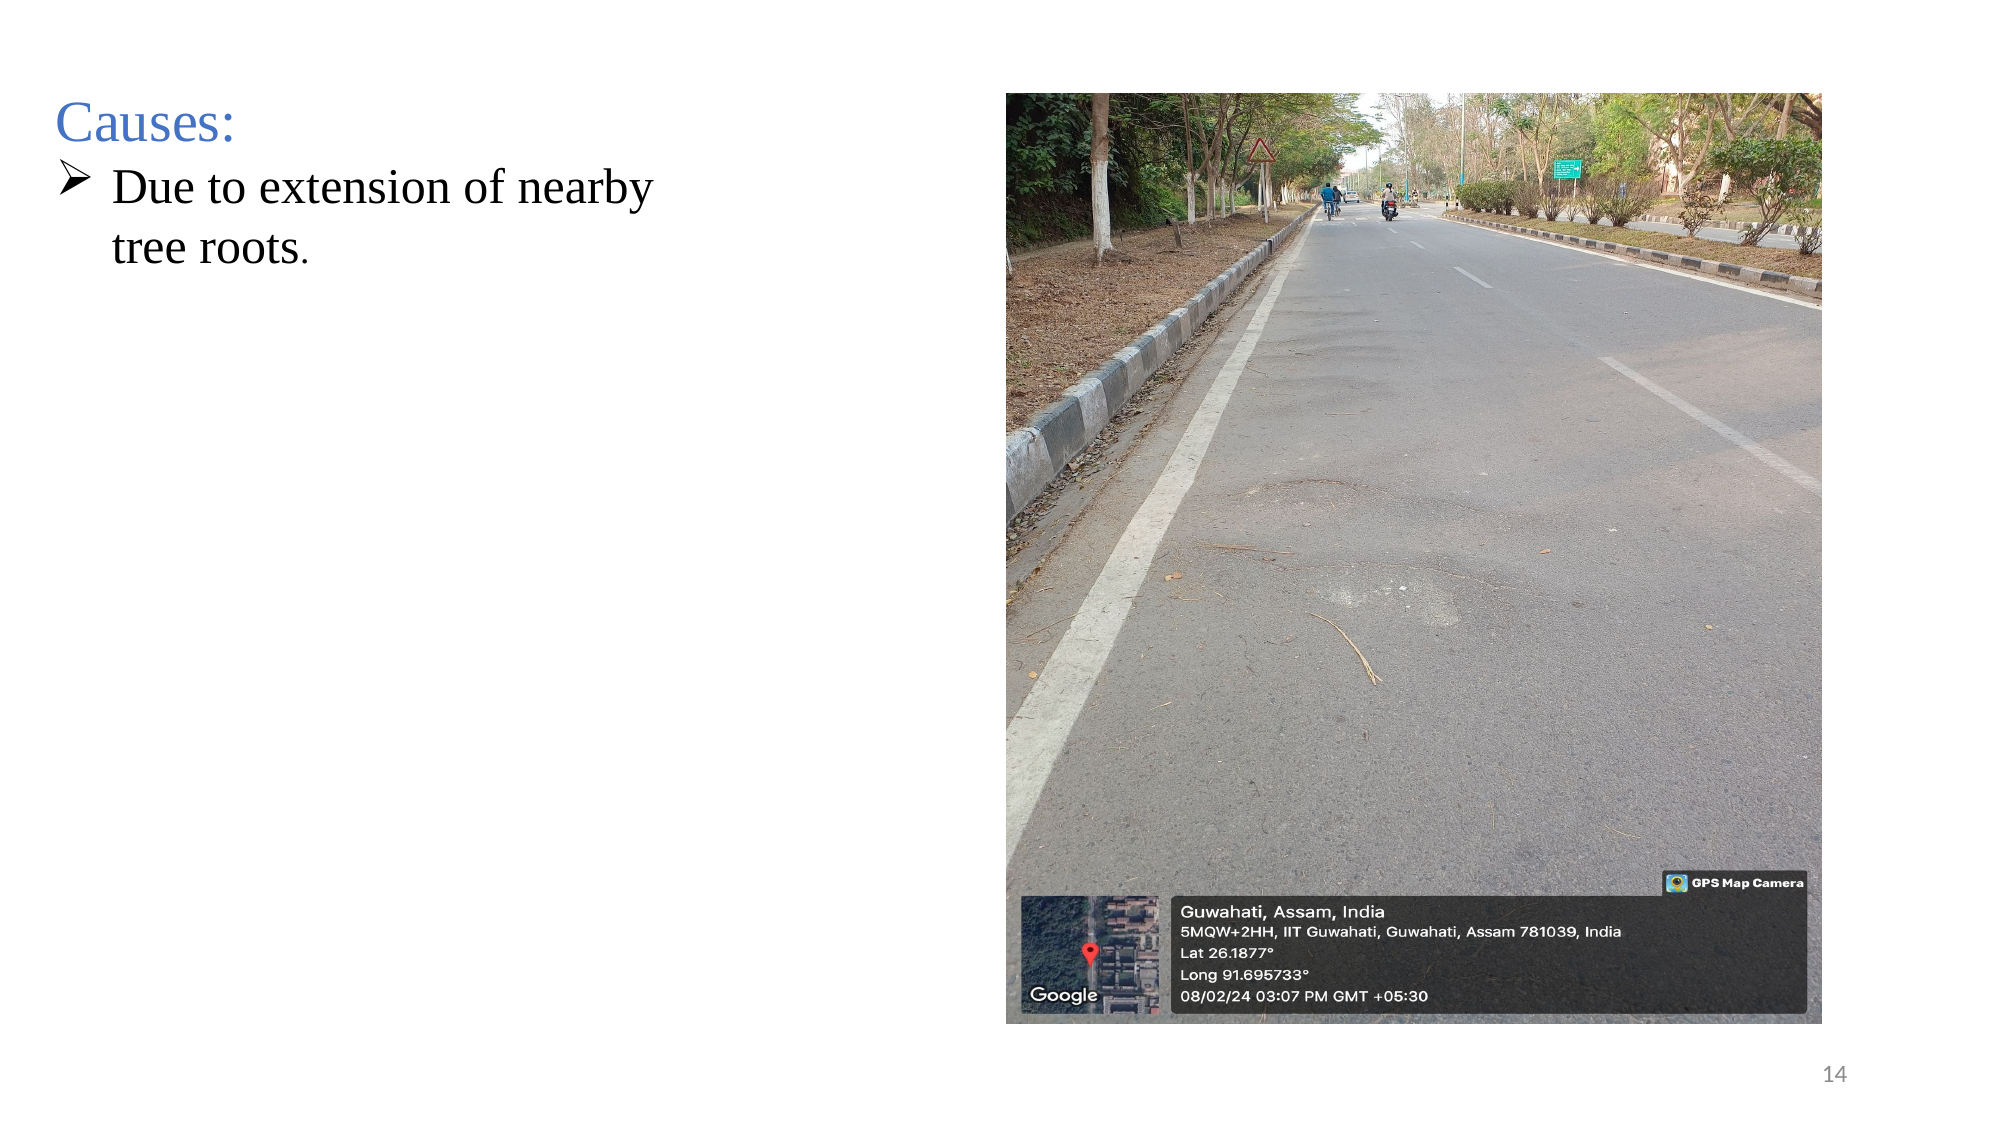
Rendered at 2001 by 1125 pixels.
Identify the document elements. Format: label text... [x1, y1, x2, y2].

picture [1005, 93, 1822, 1024]
text_box Causes: Due to extension of nearby tree roots. [40, 76, 721, 326]
slide_number 14 [1412, 1042, 1863, 1103]
